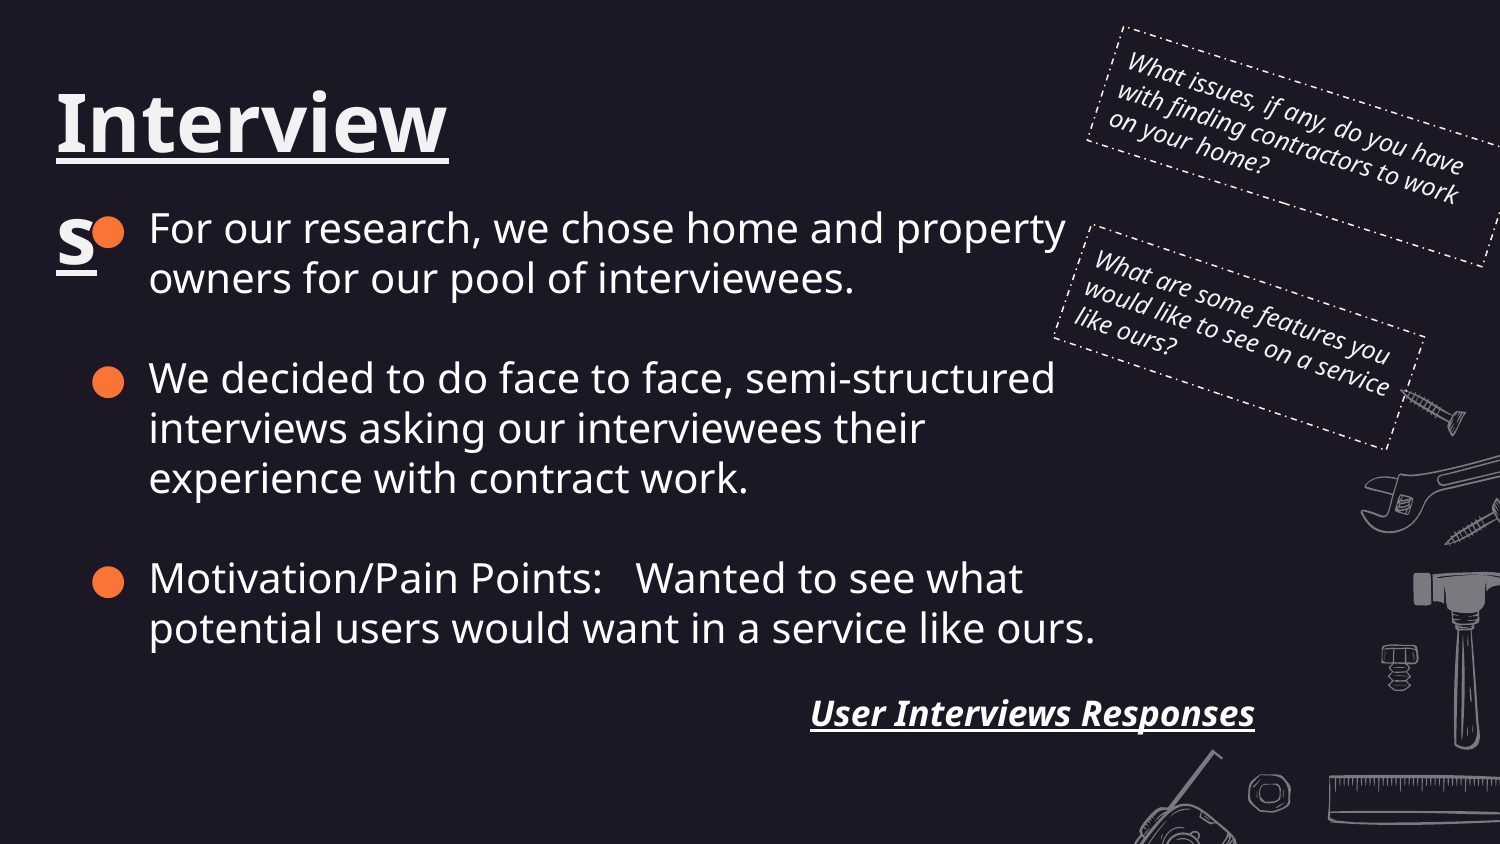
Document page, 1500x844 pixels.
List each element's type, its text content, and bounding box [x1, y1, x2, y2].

list For our research, we chose home and property owners for our pool of interviewees. We decided to do face to face, semi-structured interviews asking our interviewees their experience with contract work. Motivation/Pain Points: Wanted to see what potential users would want in a service like ours. [58, 187, 1134, 631]
text_box What issues, if any, do you have with finding contractors to work on your home? [1087, 26, 1500, 267]
text_box User Interviews Responses [794, 675, 1315, 755]
text_box What are some features you would like to see on a service like ours? [1053, 224, 1425, 451]
title Interviews [41, 41, 493, 296]
